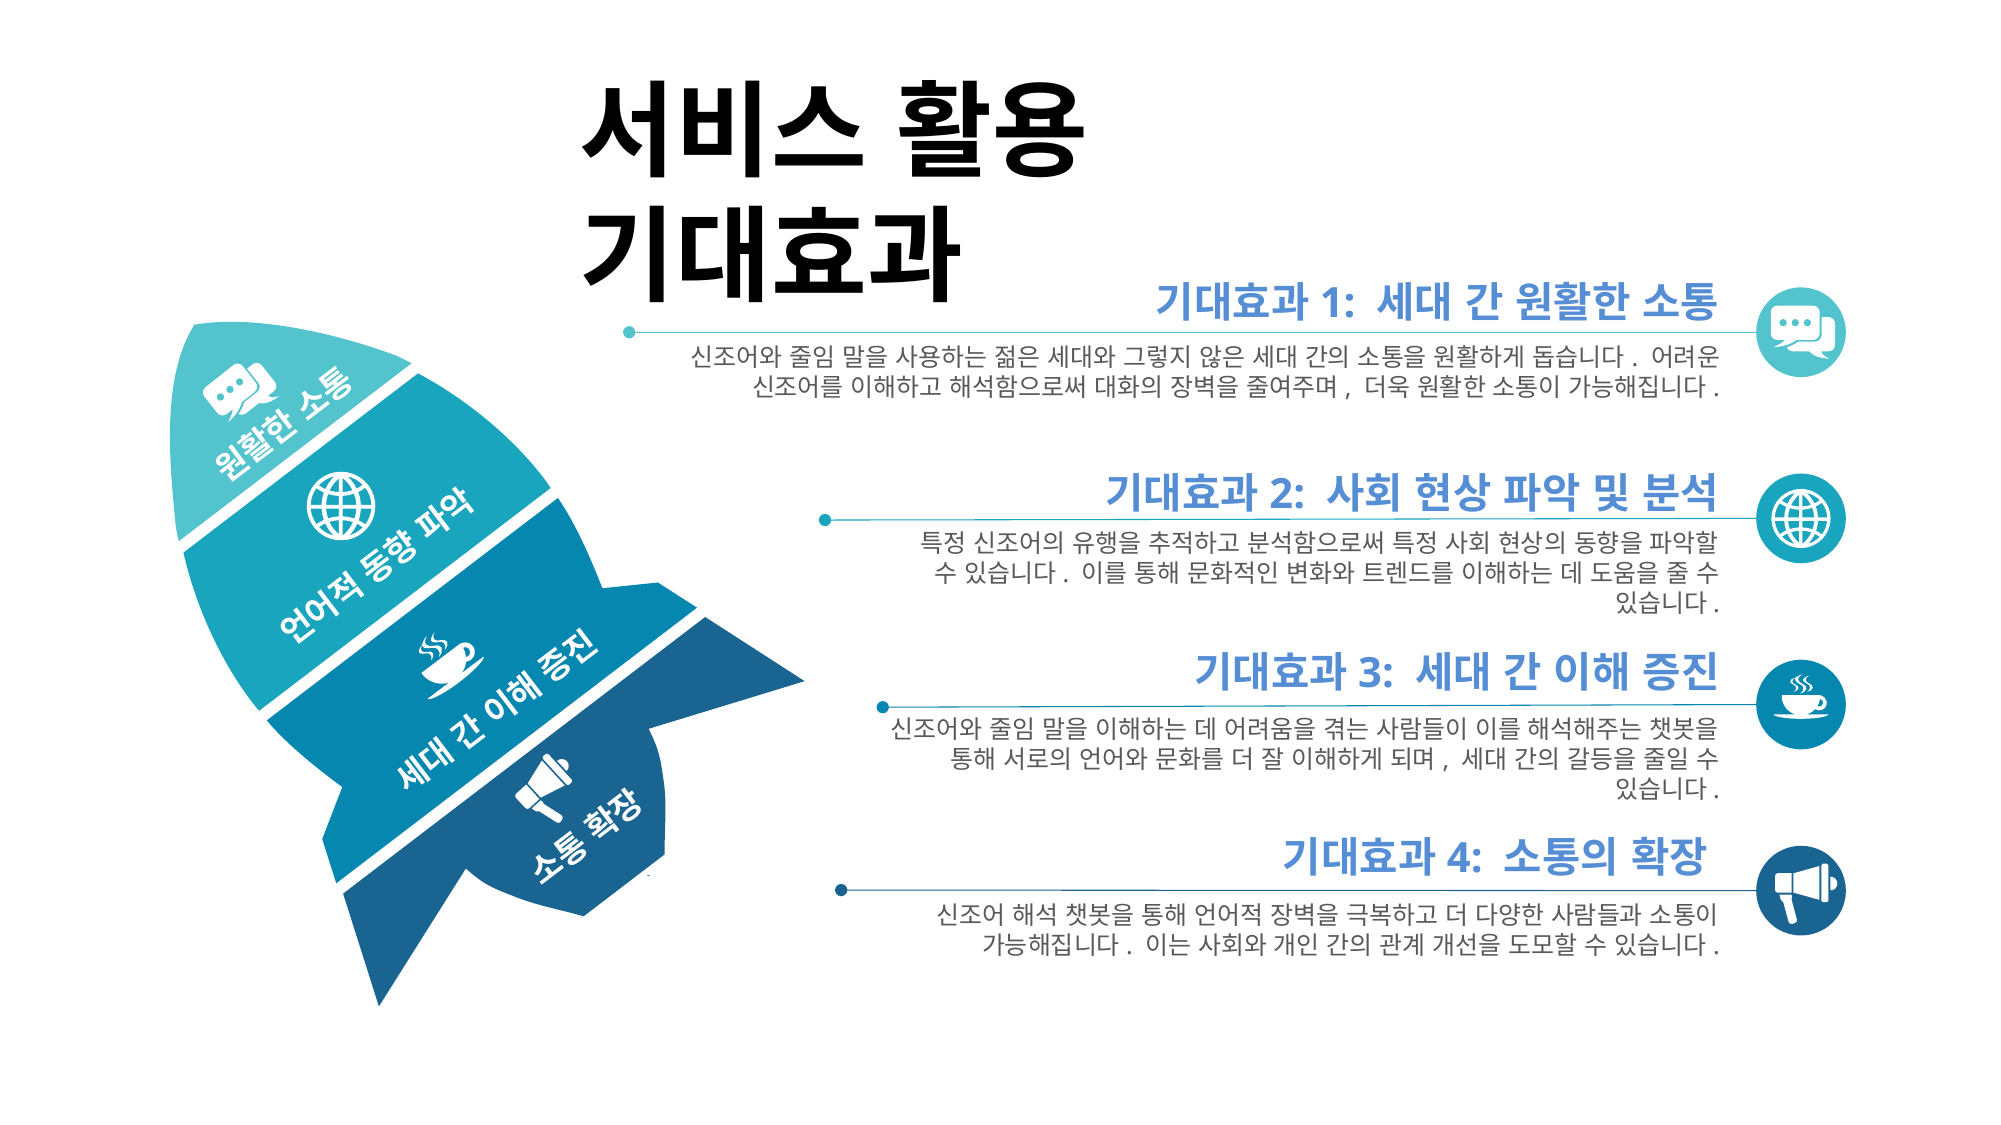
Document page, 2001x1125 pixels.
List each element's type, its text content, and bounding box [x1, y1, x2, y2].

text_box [629, 268, 1846, 410]
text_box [824, 459, 1846, 596]
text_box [152, 277, 689, 962]
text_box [824, 823, 1846, 969]
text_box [868, 638, 1846, 782]
text_box 서비스 활용 기대효과 [565, 57, 1435, 277]
